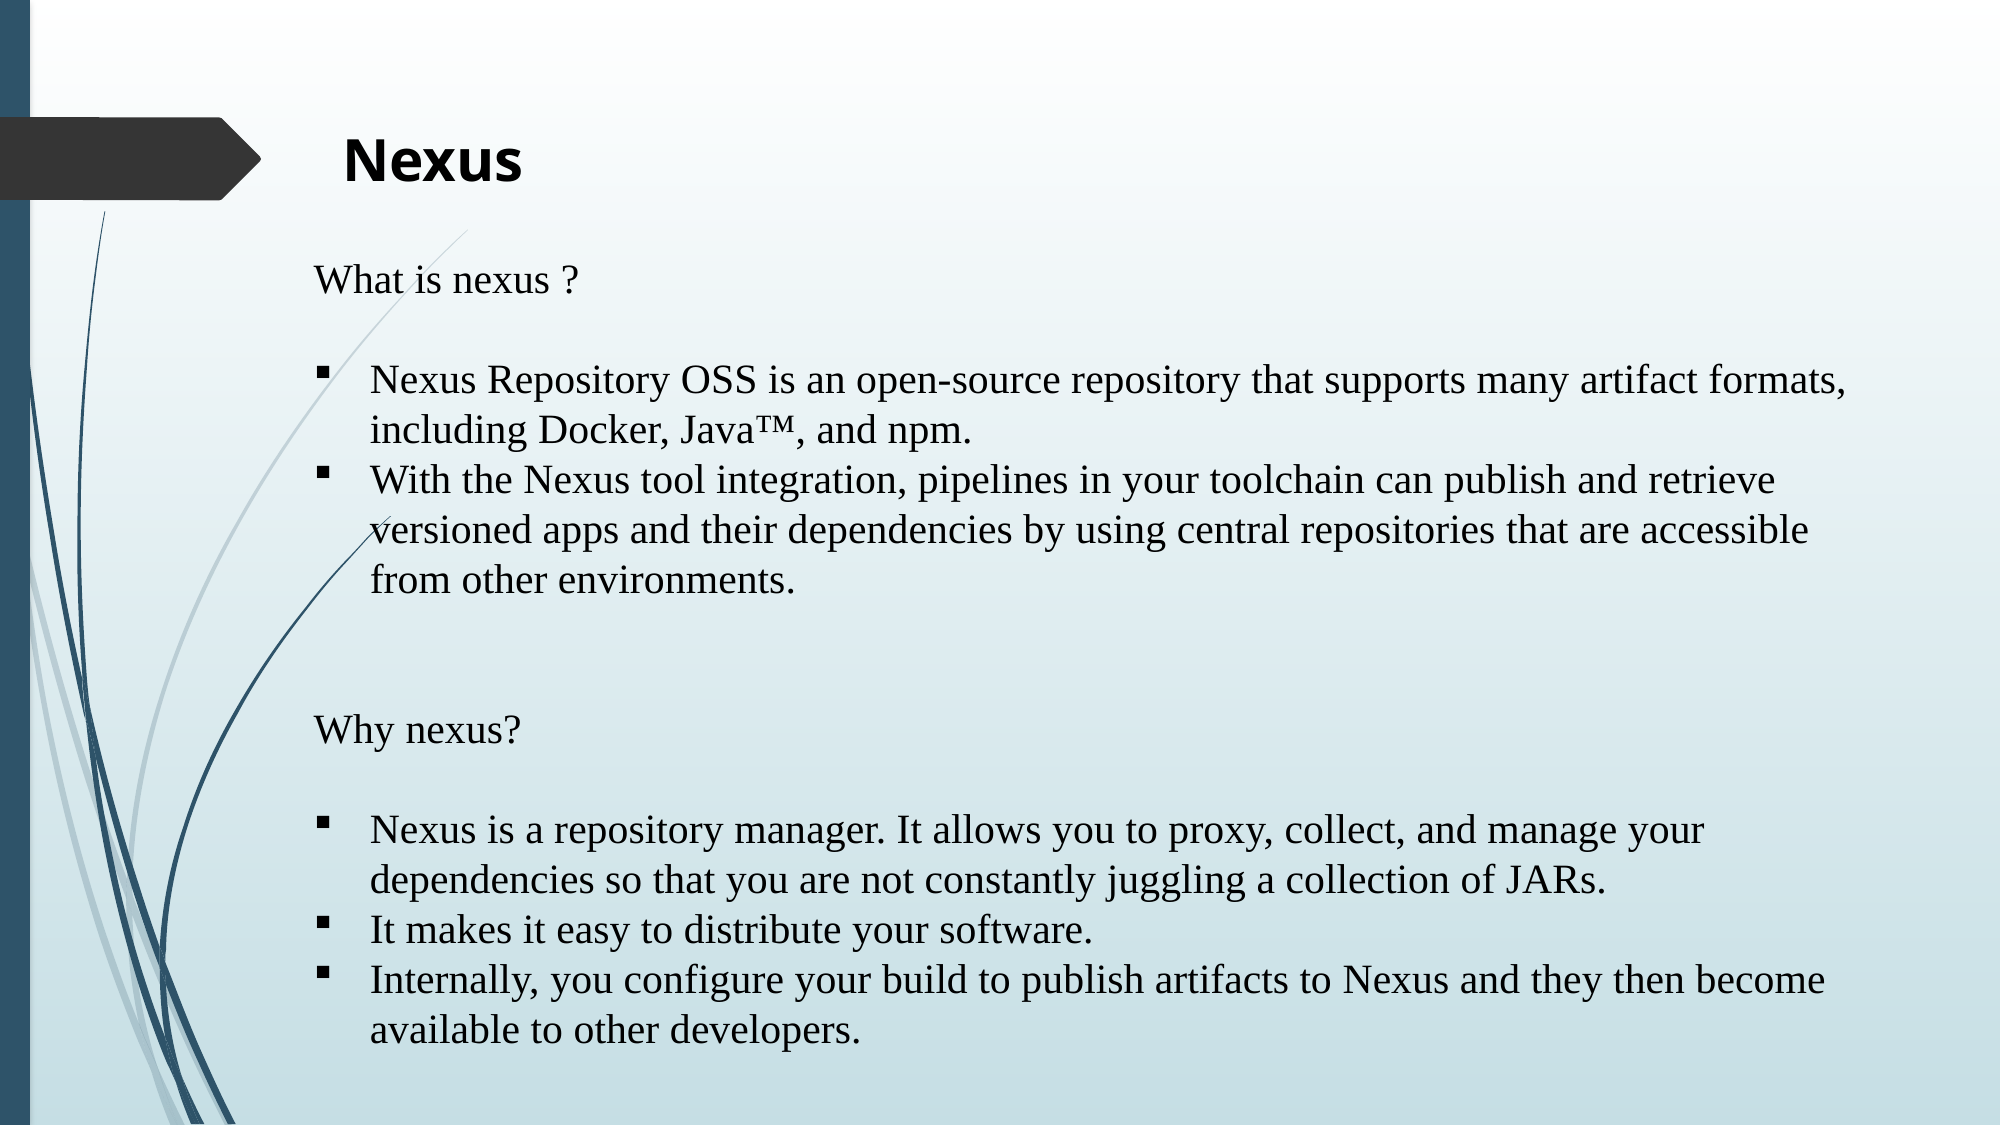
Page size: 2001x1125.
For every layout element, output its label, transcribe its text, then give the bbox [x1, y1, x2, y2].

text_box Nexus [327, 115, 777, 201]
text_box What is nexus ? Nexus Repository OSS is an open-source repository that supports many artifact formats, including Docker, Java™, and npm. With the Nexus tool integration, pipelines in your toolchain can publish and retrieve versioned apps and their dependencies by using central repositories that are accessible from other environments. Why nexus? Nexus is a repository manager. It allows you to proxy, collect, and manage your dependencies so that you are not constantly juggling a collection of JARs. It makes it easy to distribute your software. Internally, you configure your build to publish artifacts to Nexus and they then become available to other developers. [298, 244, 1905, 1060]
